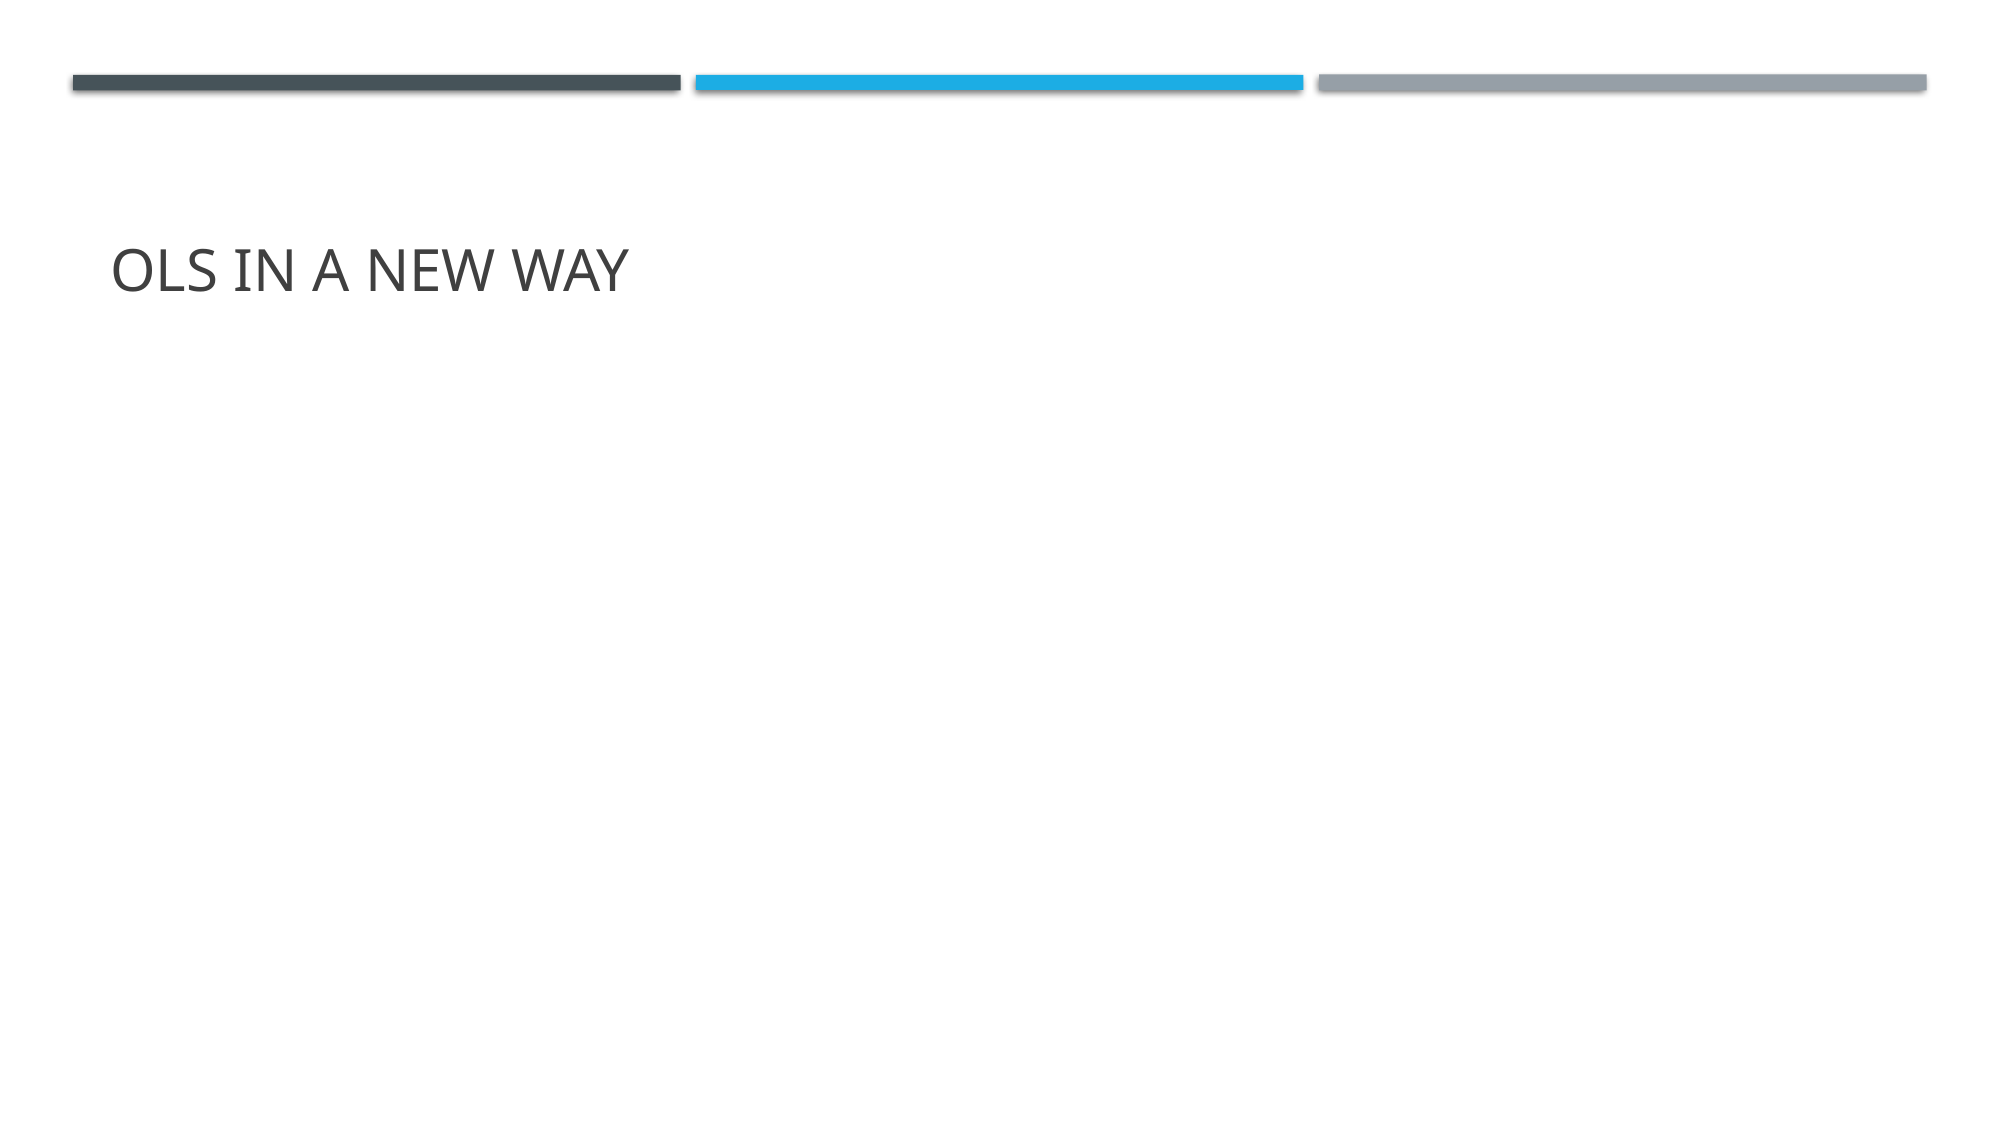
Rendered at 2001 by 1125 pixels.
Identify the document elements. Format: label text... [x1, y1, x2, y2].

title OLS in a new way [95, 115, 1905, 311]
